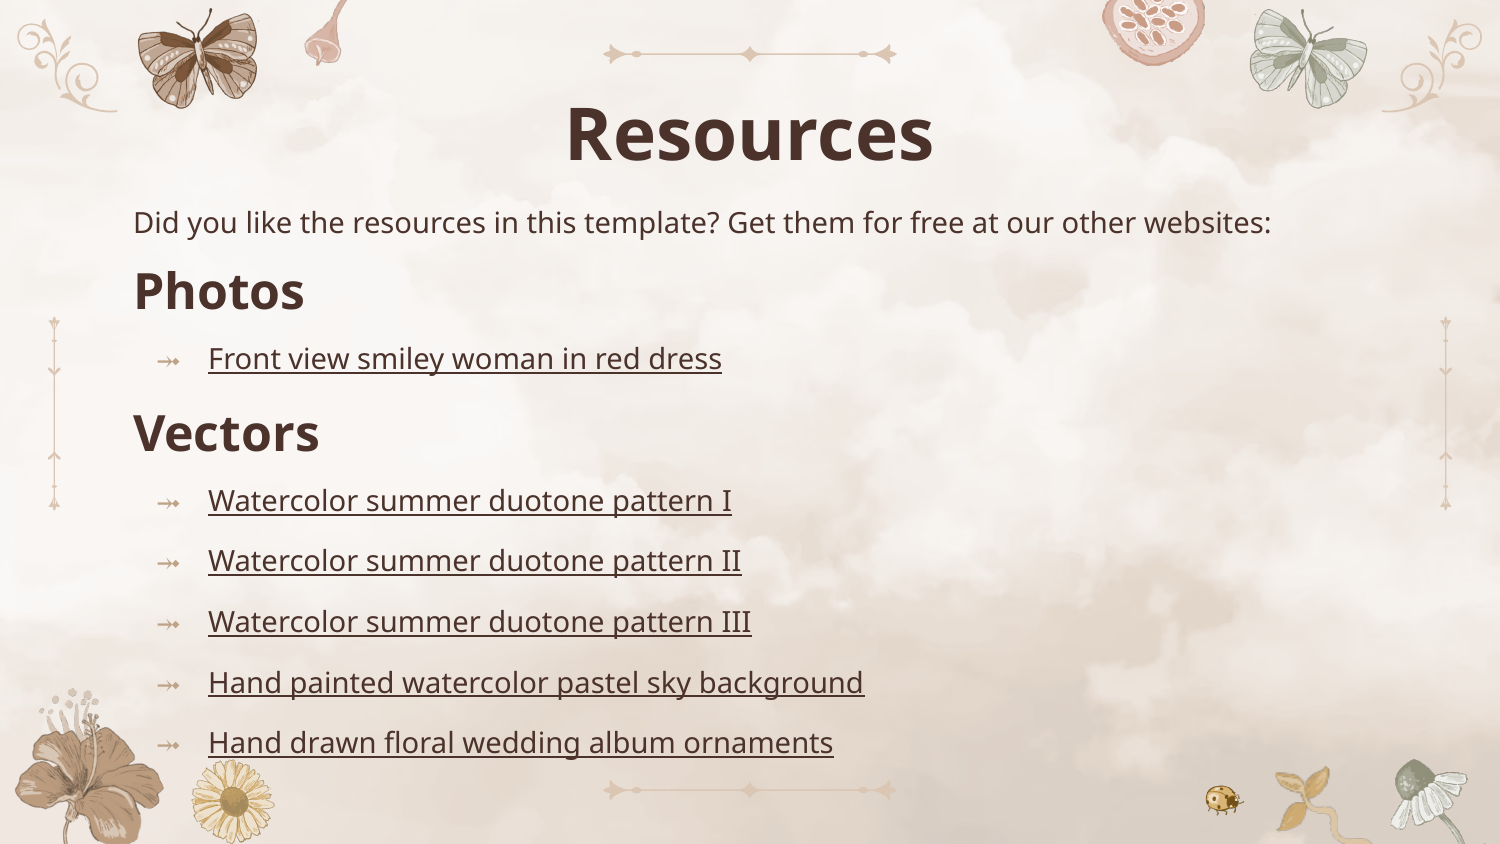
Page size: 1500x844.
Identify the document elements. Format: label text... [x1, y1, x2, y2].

list Did you like the resources in this template? Get them for free at our other websites: Photos Front view smiley woman in red dress Vectors Watercolor summer duotone pattern I Watercolor summer duotone pattern II Watercolor summer duotone pattern III Hand painted watercolor pastel sky background Hand drawn floral wedding album ornaments [118, 189, 1382, 750]
picture [1102, 0, 1205, 66]
text_box Jupiter [191, 759, 275, 844]
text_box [0, 0, 1500, 844]
picture [0, 671, 178, 844]
picture [1202, 782, 1246, 821]
picture [120, 0, 281, 72]
title Our clients [1248, 750, 1390, 844]
picture [1390, 759, 1488, 844]
picture [305, 0, 353, 66]
title Resources [118, 72, 1382, 167]
picture [1232, 0, 1376, 72]
